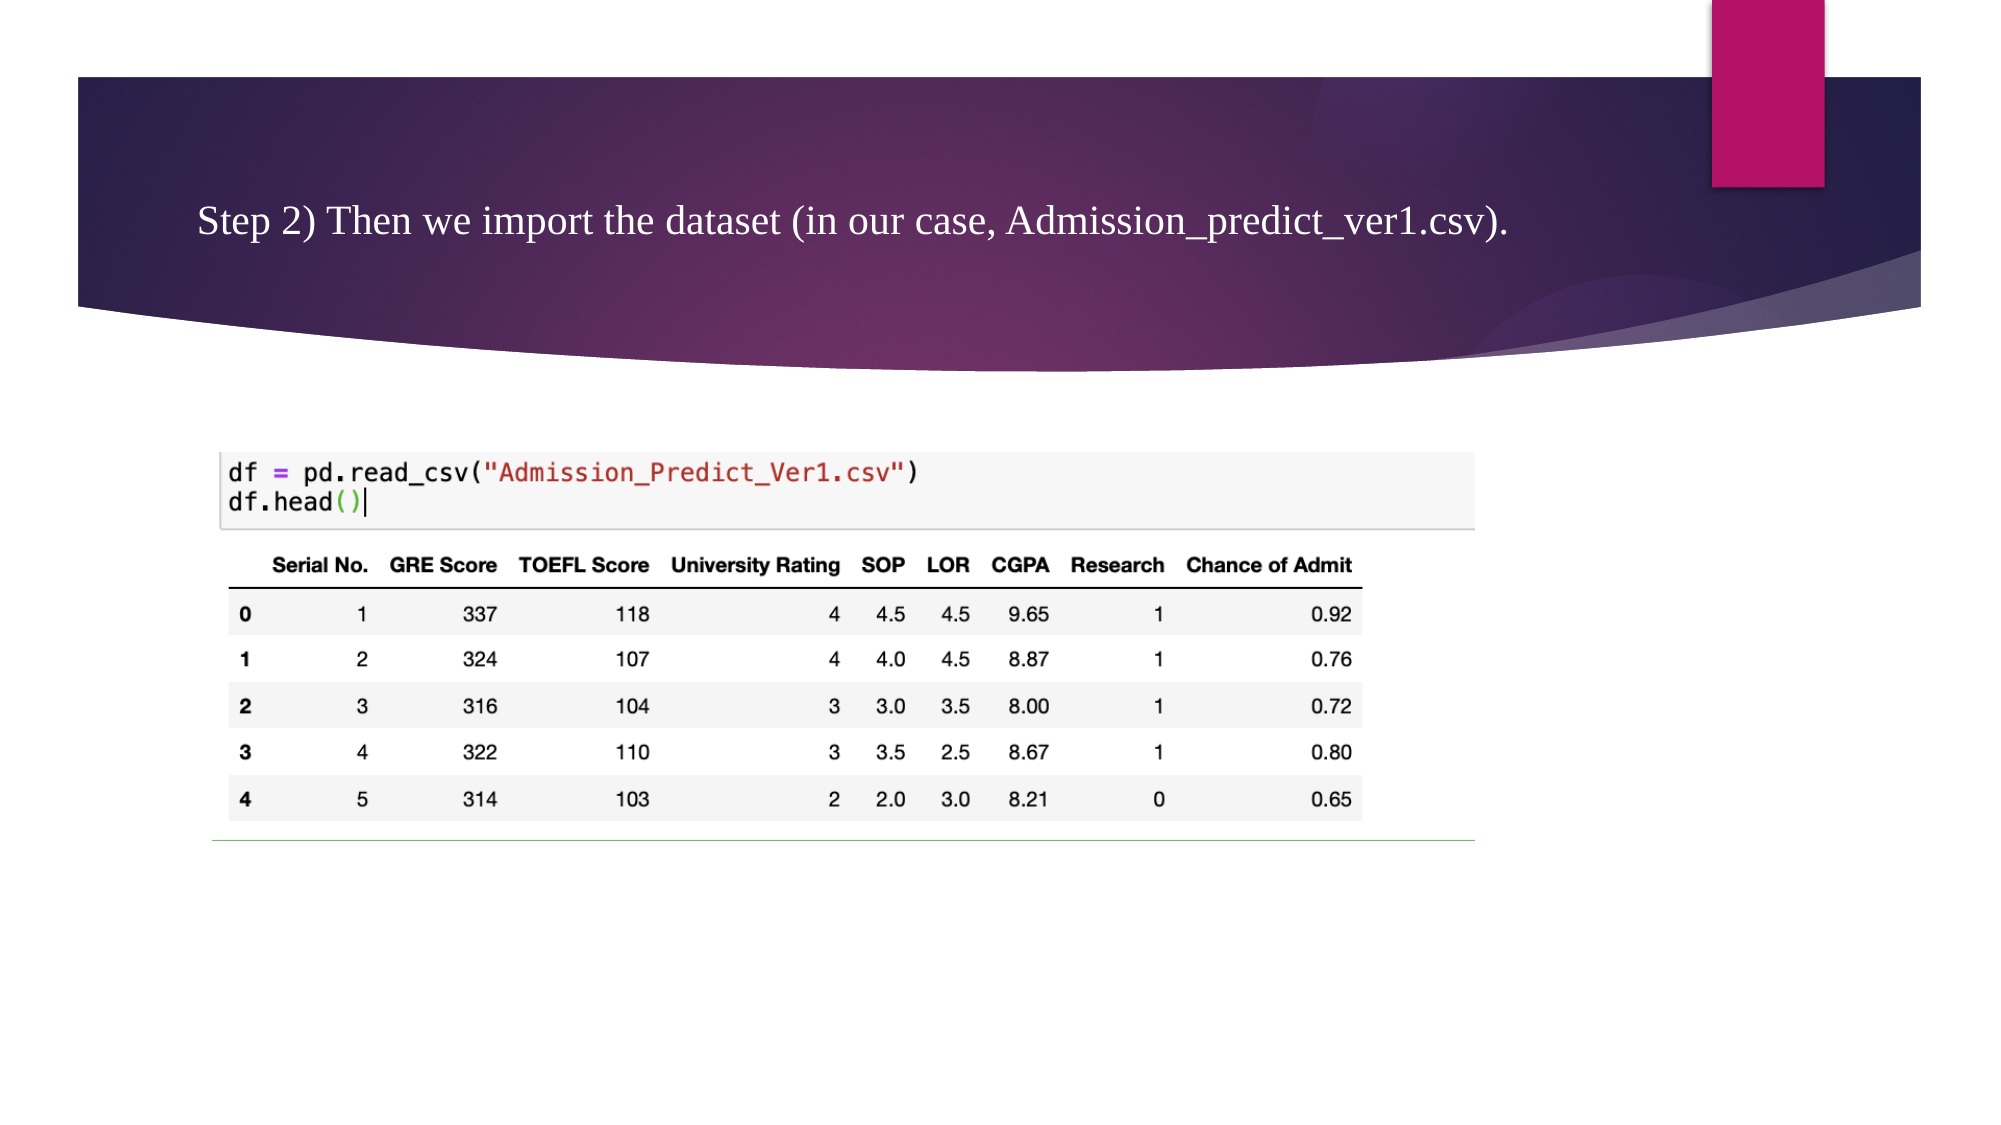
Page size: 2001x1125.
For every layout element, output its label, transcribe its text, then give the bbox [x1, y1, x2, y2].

title Step 2) Then we import the dataset (in our case, Admission_predict_ver1.csv). [188, 159, 1628, 277]
picture [79, 78, 1920, 371]
picture [212, 452, 1476, 841]
